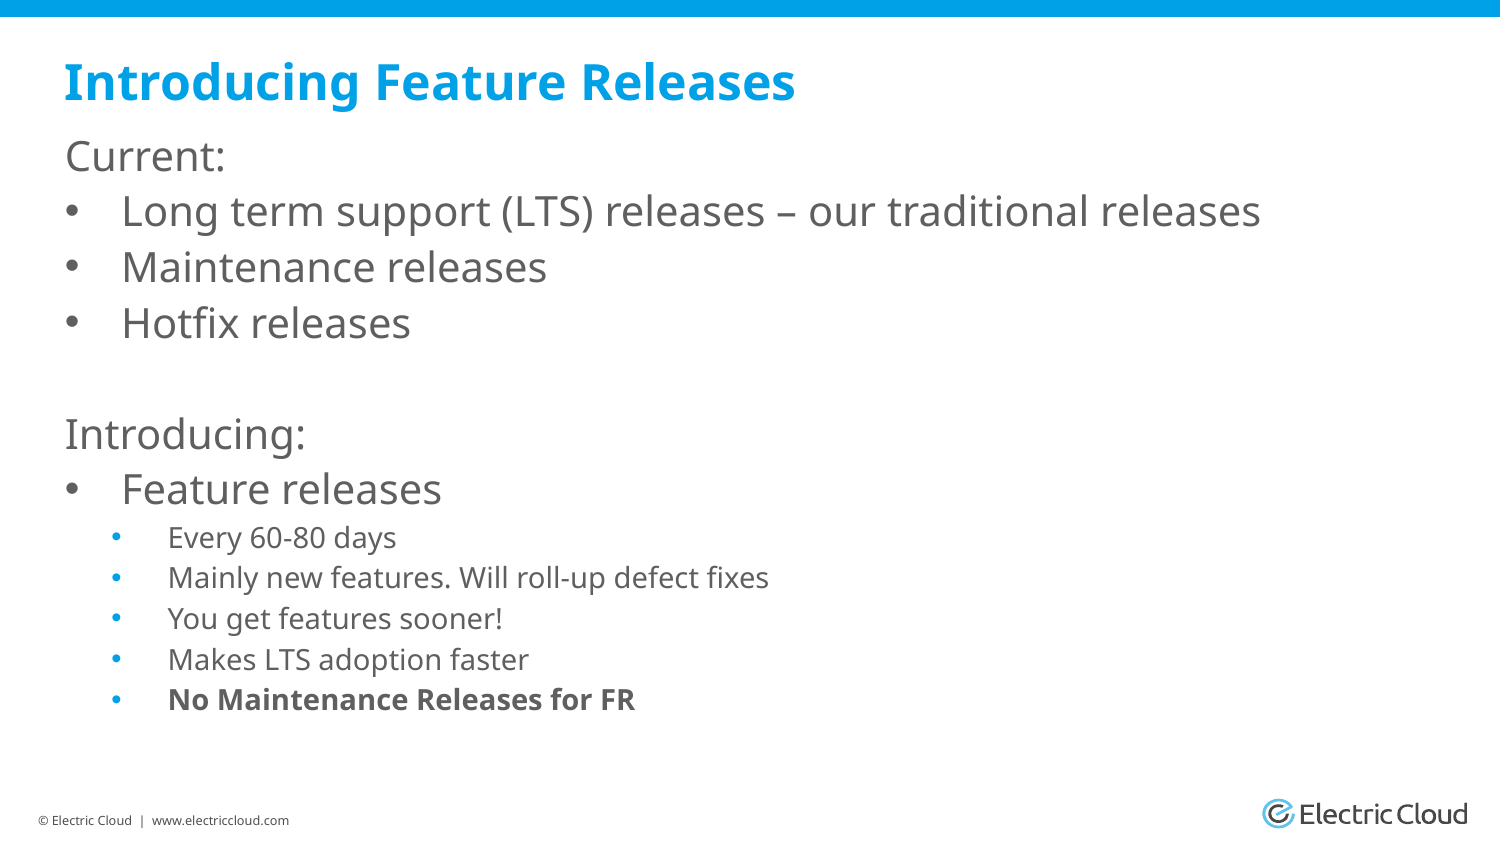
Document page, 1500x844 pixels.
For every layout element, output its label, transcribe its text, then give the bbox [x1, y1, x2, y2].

title Introducing Feature Releases [50, 42, 1385, 119]
list Current: Long term support (LTS) releases – our traditional releases Maintenance releases Hotfix releases Introducing: Feature releases Every 60-80 days Mainly new features. Will roll-up defect fixes You get features sooner! Makes LTS adoption faster No Maintenance Releases for FR [50, 121, 1385, 735]
